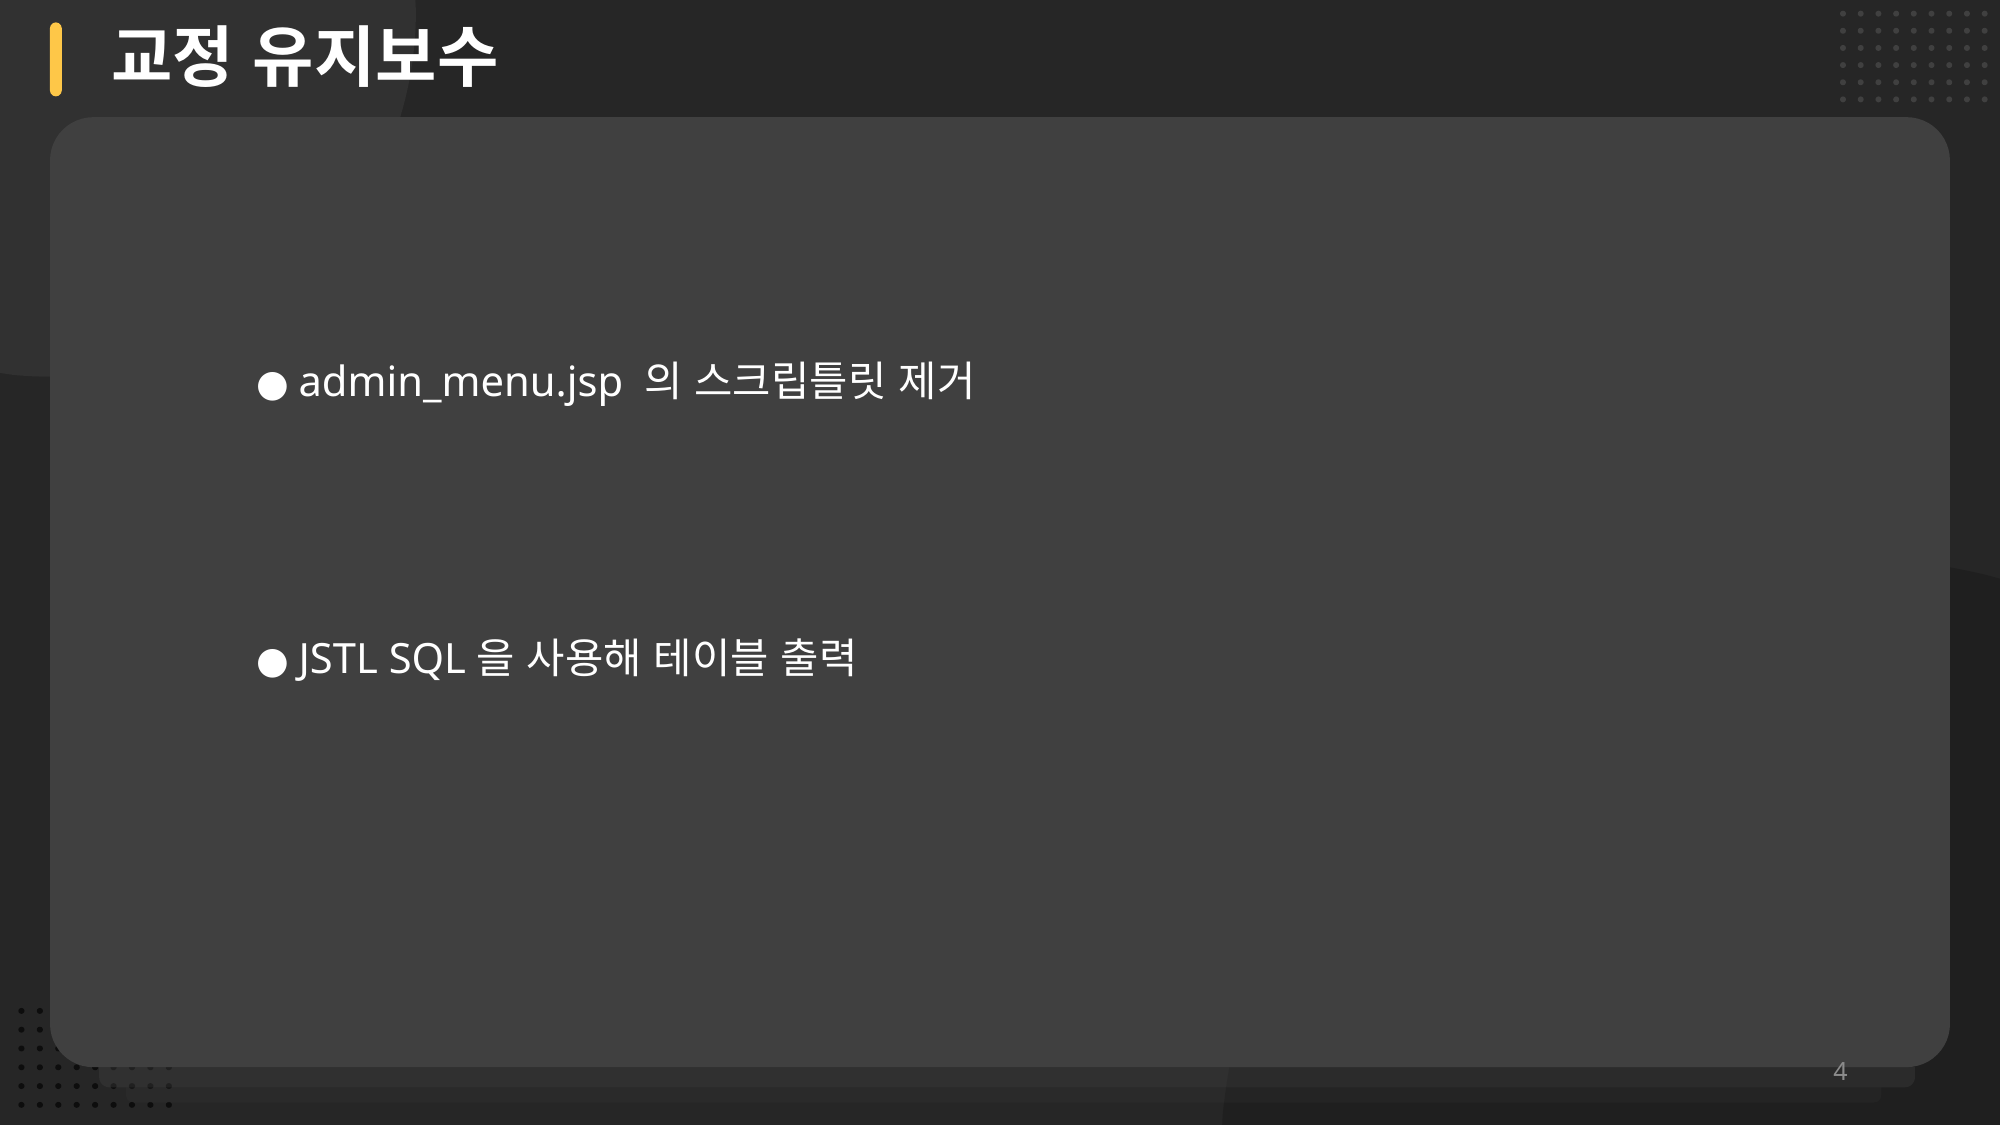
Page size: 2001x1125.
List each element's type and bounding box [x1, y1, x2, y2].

text_box [0, 0, 2000, 1125]
